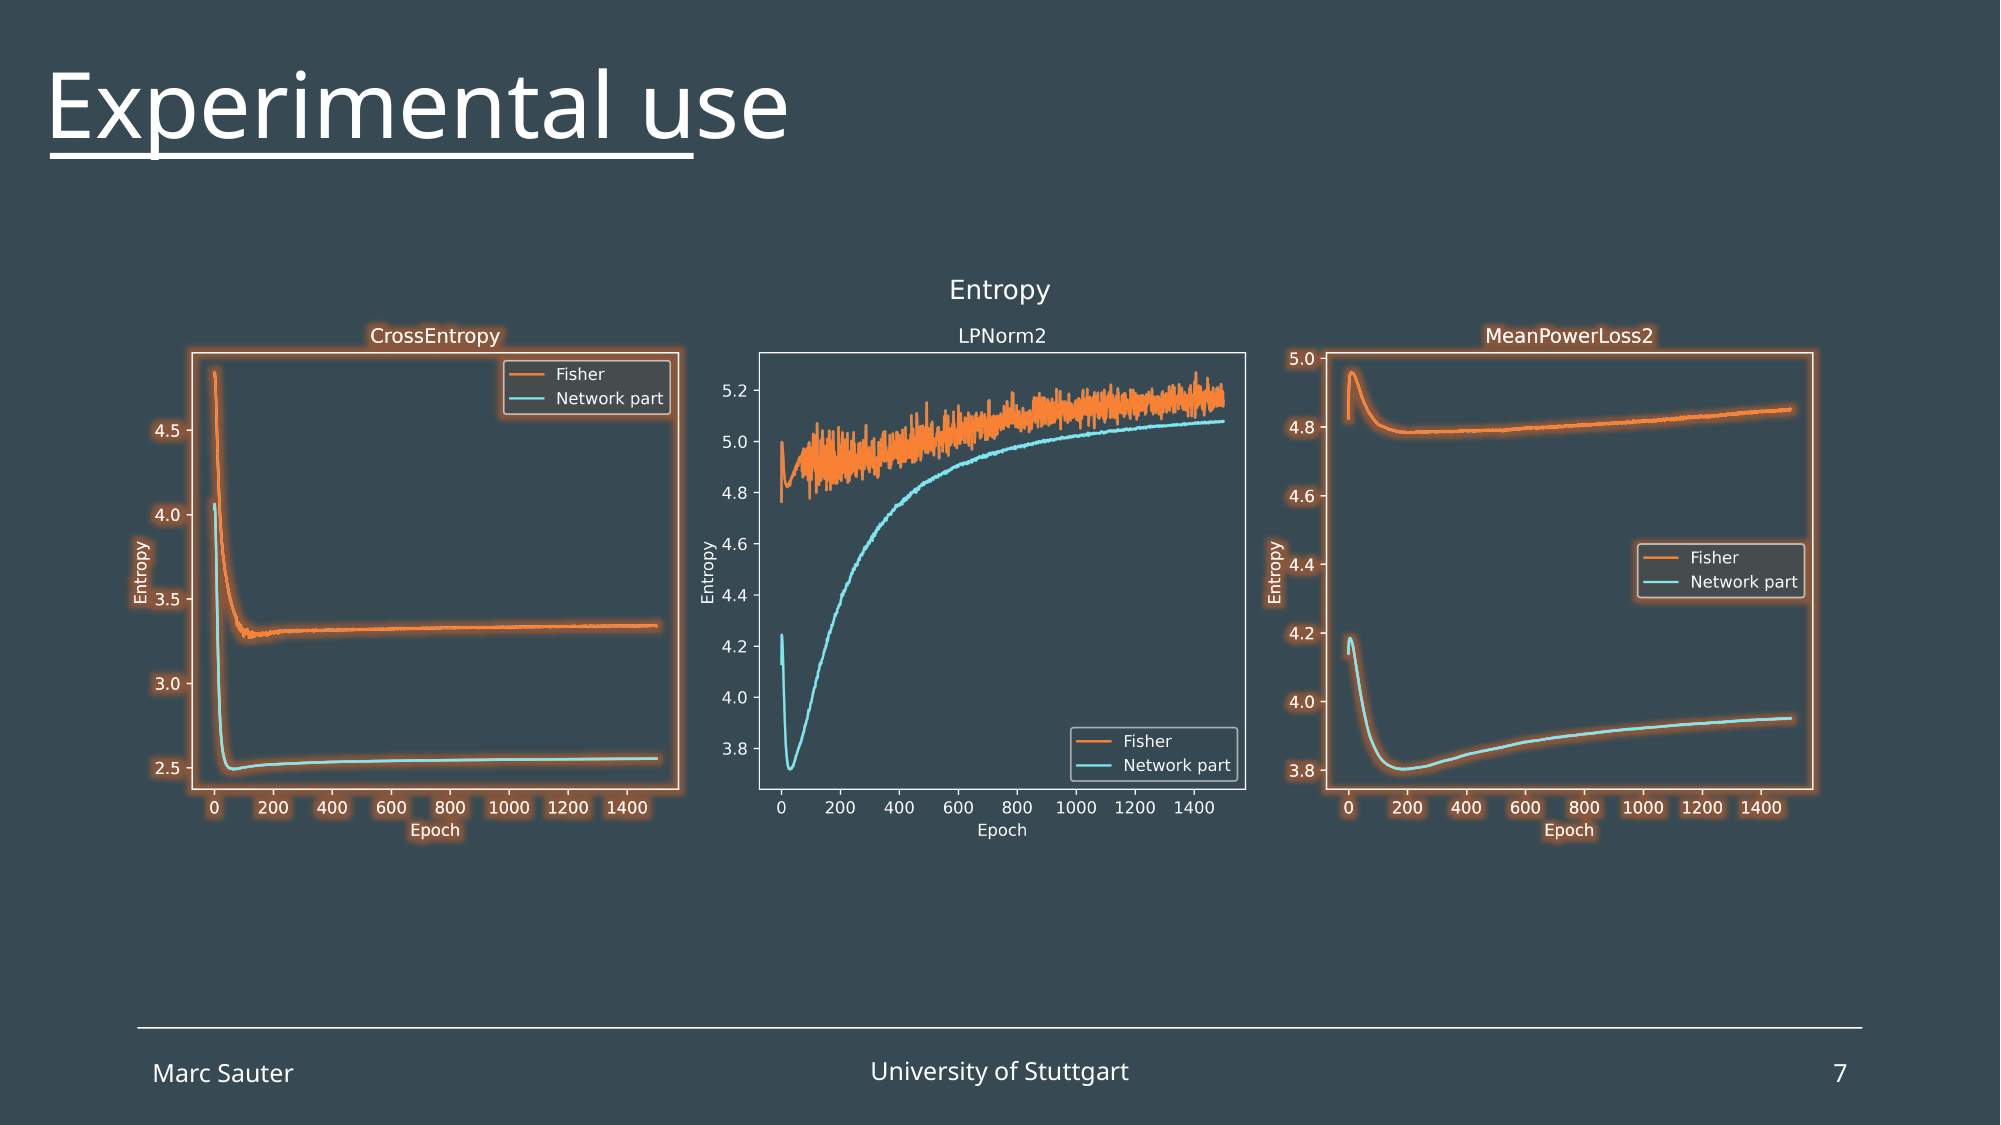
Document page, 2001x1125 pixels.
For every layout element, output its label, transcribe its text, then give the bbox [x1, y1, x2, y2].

slide_number 7 [1412, 1042, 1863, 1103]
slide_number Marc Sauter [137, 1042, 588, 1103]
picture [113, 266, 1887, 859]
footer University of Stuttgart [662, 1042, 1338, 1103]
title Experimental use [29, 0, 1755, 218]
text_box [48, 151, 695, 160]
